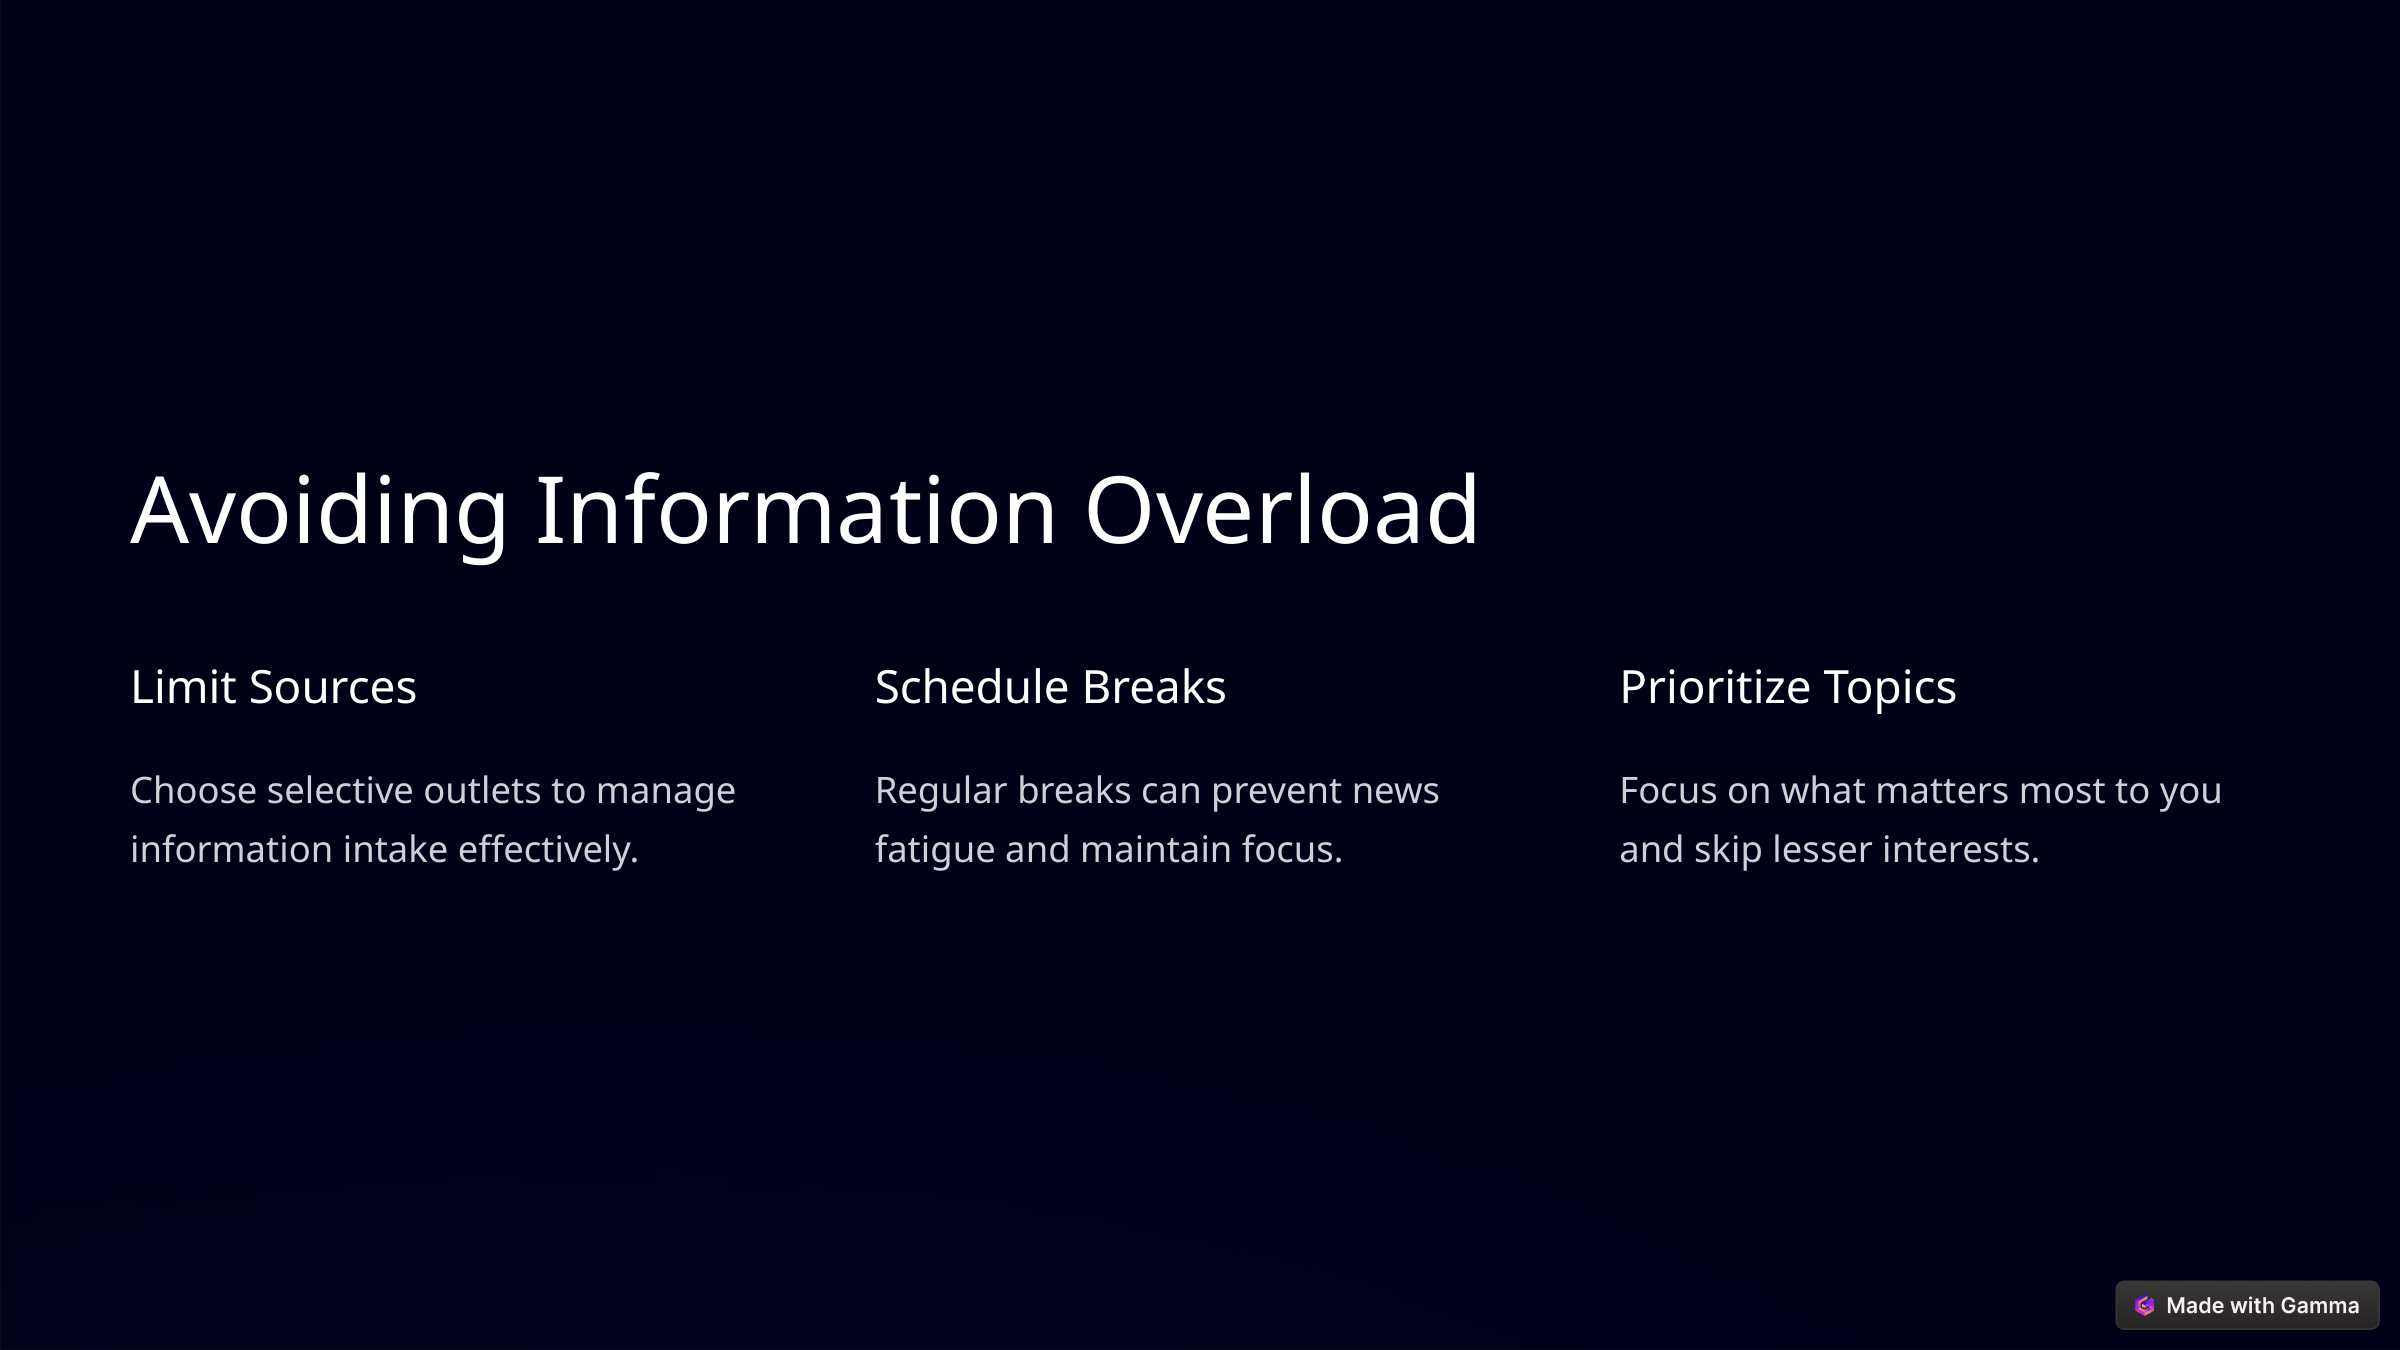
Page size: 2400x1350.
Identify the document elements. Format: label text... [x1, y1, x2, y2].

text_box Choose selective outlets to manage information intake effectively. [130, 751, 783, 871]
text_box Regular breaks can prevent news fatigue and maintain focus. [874, 751, 1528, 871]
picture [2106, 1271, 2389, 1339]
text_box Avoiding Information Overload [130, 446, 1398, 563]
text_box Focus on what matters most to you and skip lesser interests. [1619, 751, 2272, 871]
text_box Limit Sources [130, 655, 596, 714]
text_box Prioritize Topics [1619, 655, 2085, 714]
text_box Schedule Breaks [874, 655, 1340, 714]
